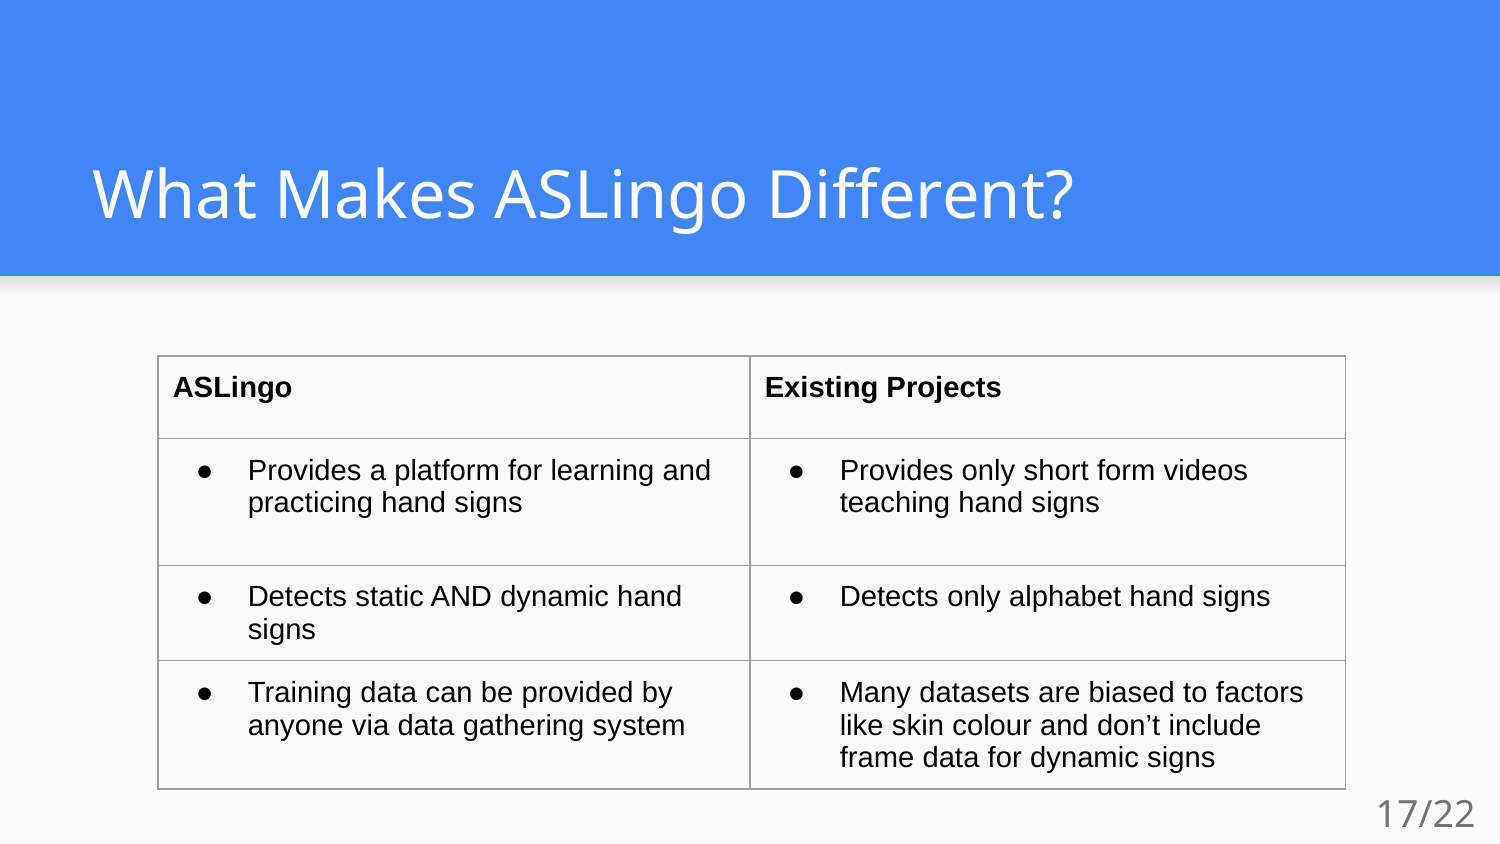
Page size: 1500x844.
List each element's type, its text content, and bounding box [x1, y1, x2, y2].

table_cell Detects static AND dynamic hand signs [159, 566, 749, 660]
table_cell Many datasets are biased to factors like skin colour and don’t include frame data for dynamic signs [751, 661, 1345, 788]
table_header Existing Projects [751, 357, 1345, 438]
table_cell Training data can be provided by anyone via data gathering system [159, 661, 749, 788]
title What Makes ASLingo Different? [77, 121, 1427, 248]
table_header ASLingo [159, 357, 749, 438]
text_box 17/22 [1360, 774, 1500, 844]
table_cell Provides only short form videos teaching hand signs [751, 439, 1345, 565]
table_cell Provides a platform for learning and practicing hand signs [159, 439, 749, 565]
table_cell Detects only alphabet hand signs [751, 566, 1345, 660]
